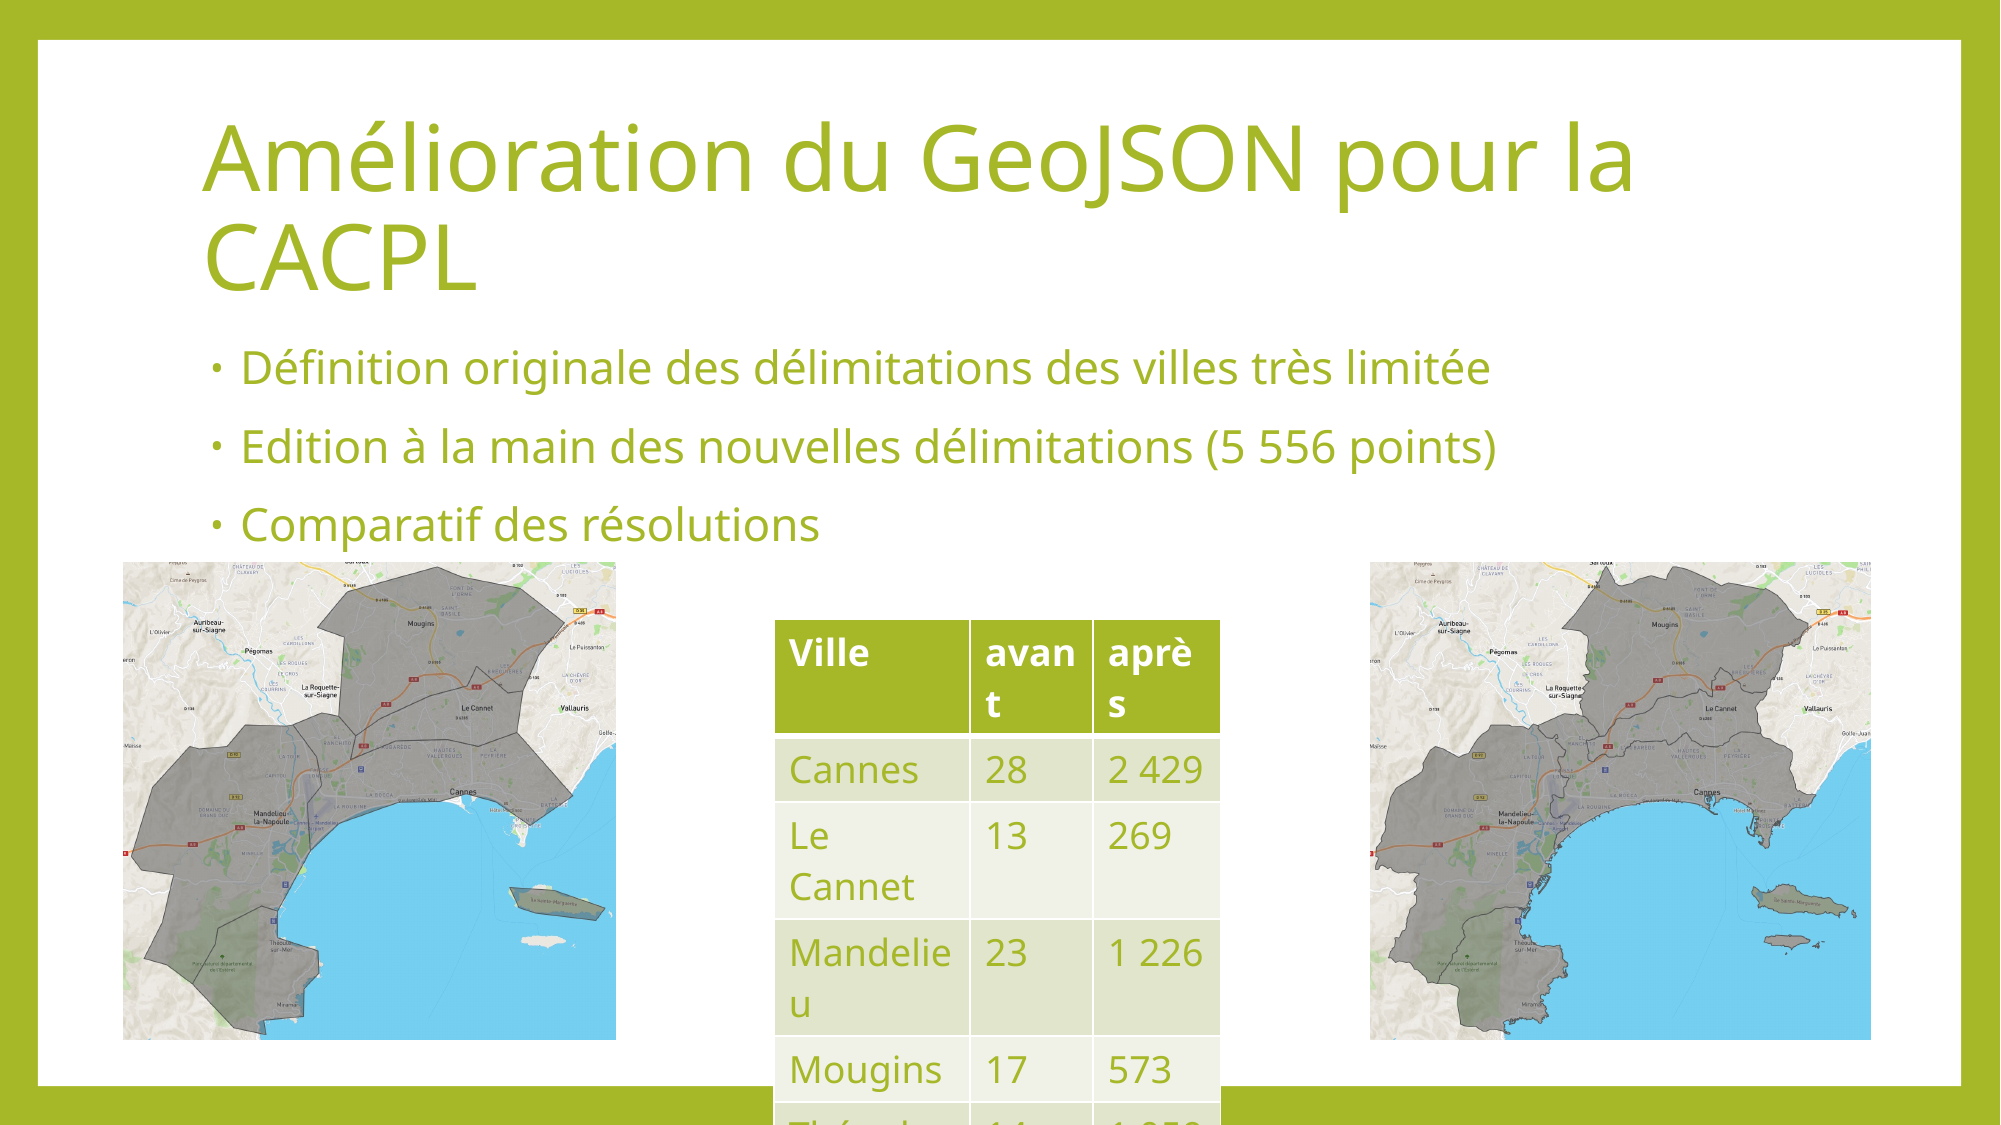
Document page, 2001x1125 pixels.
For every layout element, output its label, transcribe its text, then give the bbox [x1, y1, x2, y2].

table_cell Théoule [775, 1103, 969, 1125]
table_header Ville [775, 620, 969, 733]
table_cell Le Cannet [775, 803, 969, 918]
table_cell 28 [971, 739, 1092, 801]
list Définition originale des délimitations des villes très limitée Edition à la main des nouvelles délimitations (5 556 points) Comparatif des résolutions [187, 337, 1808, 1000]
table_cell 13 [971, 803, 1092, 918]
table_header avant [971, 620, 1092, 733]
table_cell 2 429 [1094, 739, 1220, 801]
picture [123, 562, 616, 1041]
table_cell 269 [1094, 803, 1220, 918]
table_cell 573 [1094, 1037, 1220, 1101]
table_header après [1094, 620, 1220, 733]
table_cell 1 226 [1094, 920, 1220, 1035]
table_cell 17 [971, 1037, 1092, 1101]
title Amélioration du GeoJSON pour la CACPL [187, 99, 1808, 323]
table_cell 14 [971, 1103, 1092, 1125]
table_cell Cannes [775, 739, 969, 801]
table_cell Mandelieu [775, 920, 969, 1035]
picture [1370, 562, 1872, 1041]
table_cell Mougins [775, 1037, 969, 1101]
table_cell 1 059 [1094, 1103, 1220, 1125]
table_cell 23 [971, 920, 1092, 1035]
